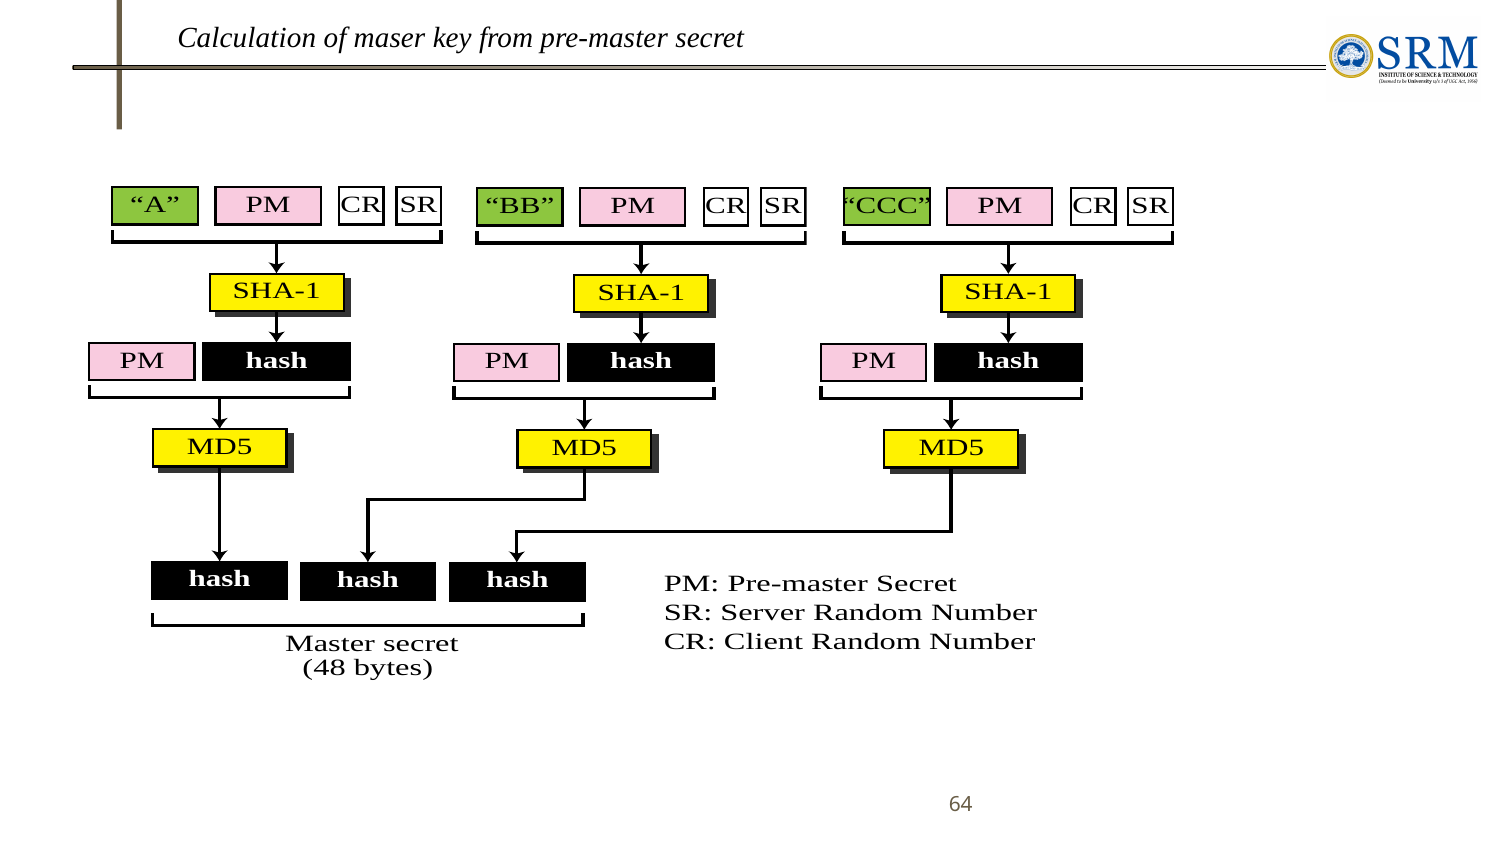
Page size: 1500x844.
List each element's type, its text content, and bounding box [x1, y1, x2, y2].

text_box Calculation of maser key from pre-master secret [162, 11, 1375, 61]
picture [87, 186, 1176, 683]
picture [1326, 16, 1481, 103]
slide_number 64 [512, 782, 988, 827]
text_box [116, 0, 122, 65]
text_box [72, 65, 1321, 70]
text_box [116, 70, 122, 130]
